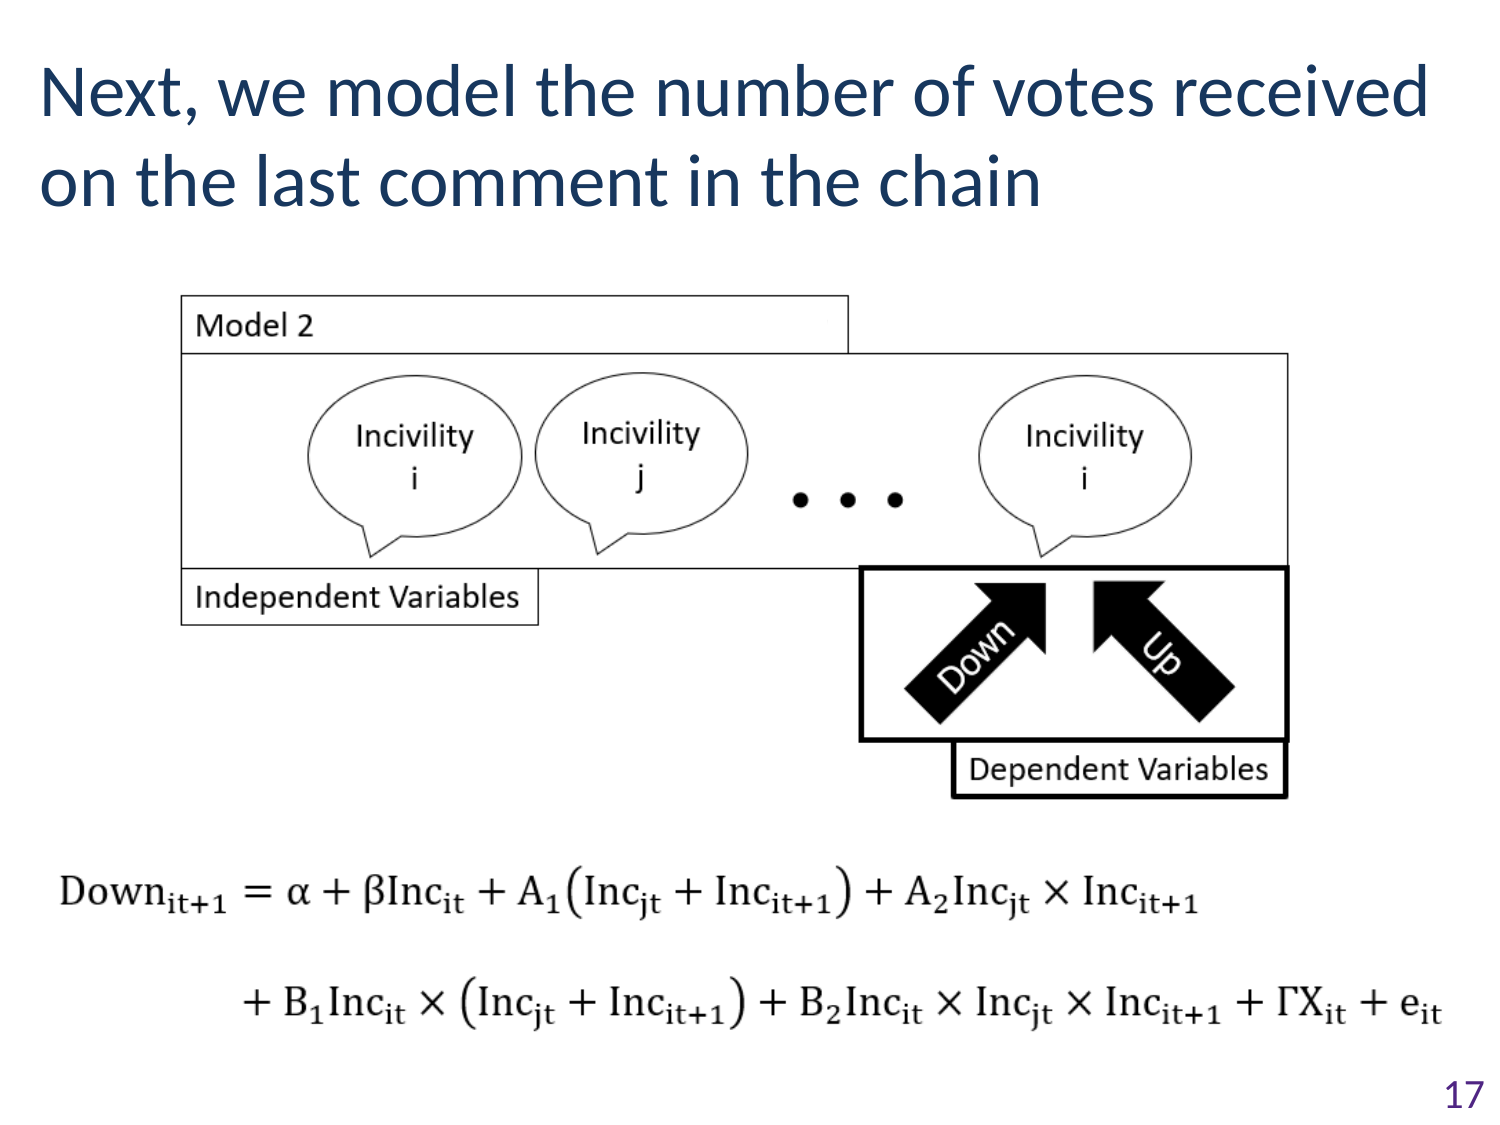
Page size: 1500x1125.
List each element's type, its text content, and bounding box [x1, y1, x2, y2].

title Next, we model the number of votes received on the last comment in the chain [24, 37, 1488, 225]
picture [37, 840, 1476, 1051]
text_box 17 [1400, 1059, 1500, 1125]
picture [174, 287, 1301, 806]
